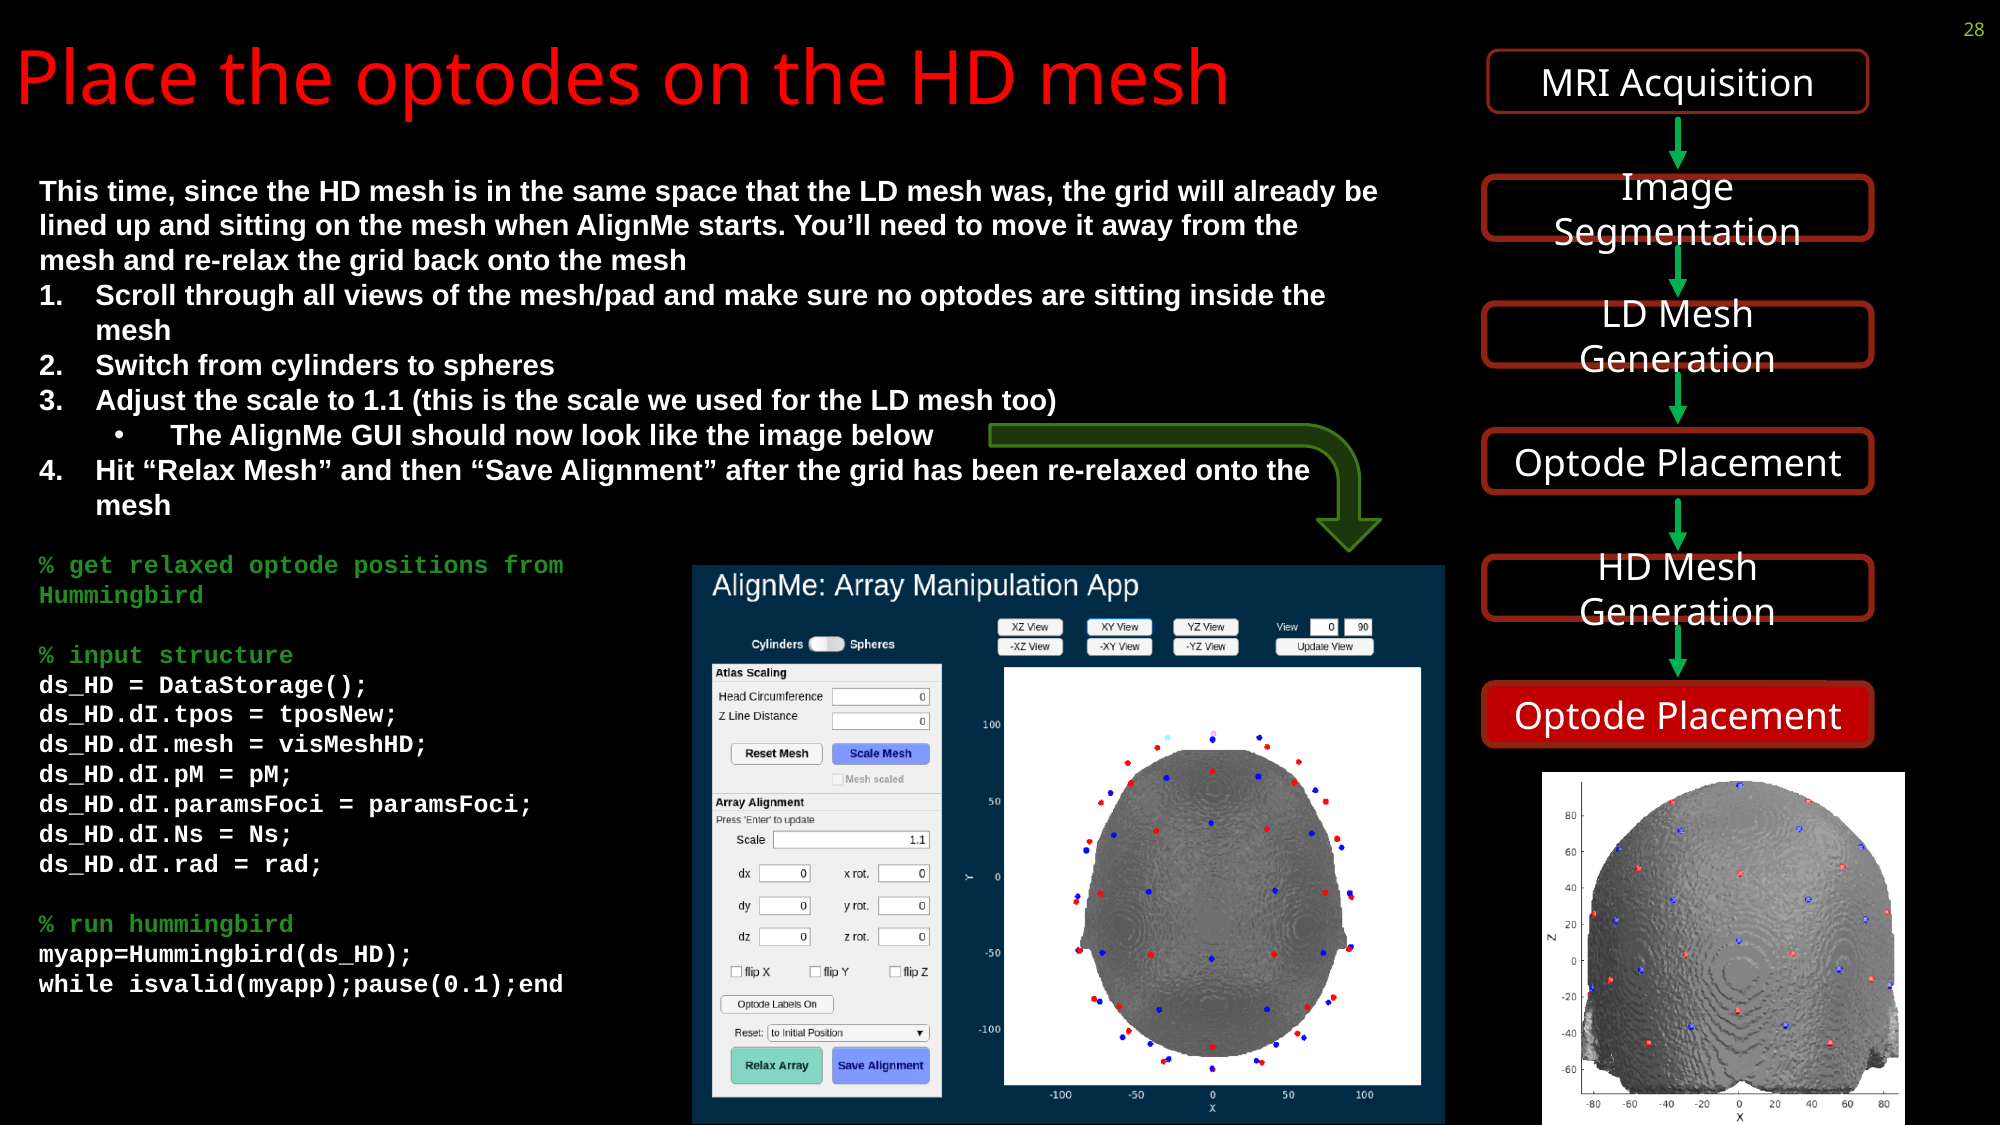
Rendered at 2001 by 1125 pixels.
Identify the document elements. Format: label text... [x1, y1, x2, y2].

slide_number 28 [1887, 0, 2000, 60]
picture [692, 564, 1446, 1124]
picture [1541, 771, 1906, 1125]
text_box Optode Placement [1482, 428, 1874, 494]
text_box HD Mesh Generation [1482, 555, 1874, 621]
text_box Optode Placement [1482, 681, 1874, 747]
text_box Place the optodes on the HD mesh [0, 0, 2000, 149]
text_box % get relaxed optode positions from Hummingbird % input structure ds_HD = DataStorage(); ds_HD.dI.tpos = tposNew; ds_HD.dI.mesh = visMeshHD; ds_HD.dI.pM = pM; ds_HD.dI.paramsFoci = paramsFoci; ds_HD.dI.Ns = Ns; ds_HD.dI.rad = rad; % run hummingbird myapp=Hummingbird(ds_HD); while isvalid(myapp);pause(0.1);end [24, 540, 596, 1005]
text_box [988, 423, 1382, 553]
text_box MRI Acquisition [1486, 48, 1870, 114]
text_box LD Mesh Generation [1482, 301, 1874, 367]
text_box Image Segmentation [1482, 175, 1874, 241]
text_box This time, since the HD mesh is in the same space that the LD mesh was, the grid will already be lined up and sitting on the mesh when AlignMe starts. You’ll need to move it away from the mesh and re-relax the grid back onto the mesh Scroll through all views of the mesh/pad and make sure no optodes are sitting inside the mesh Switch from cylinders to spheres Adjust the scale to 1.1 (this is the scale we used for the LD mesh too) The AlignMe GUI should now look like the image below Hit “Relax Mesh” and then “Save Alignment” after the grid has been re-relaxed onto the mesh [24, 164, 1398, 599]
